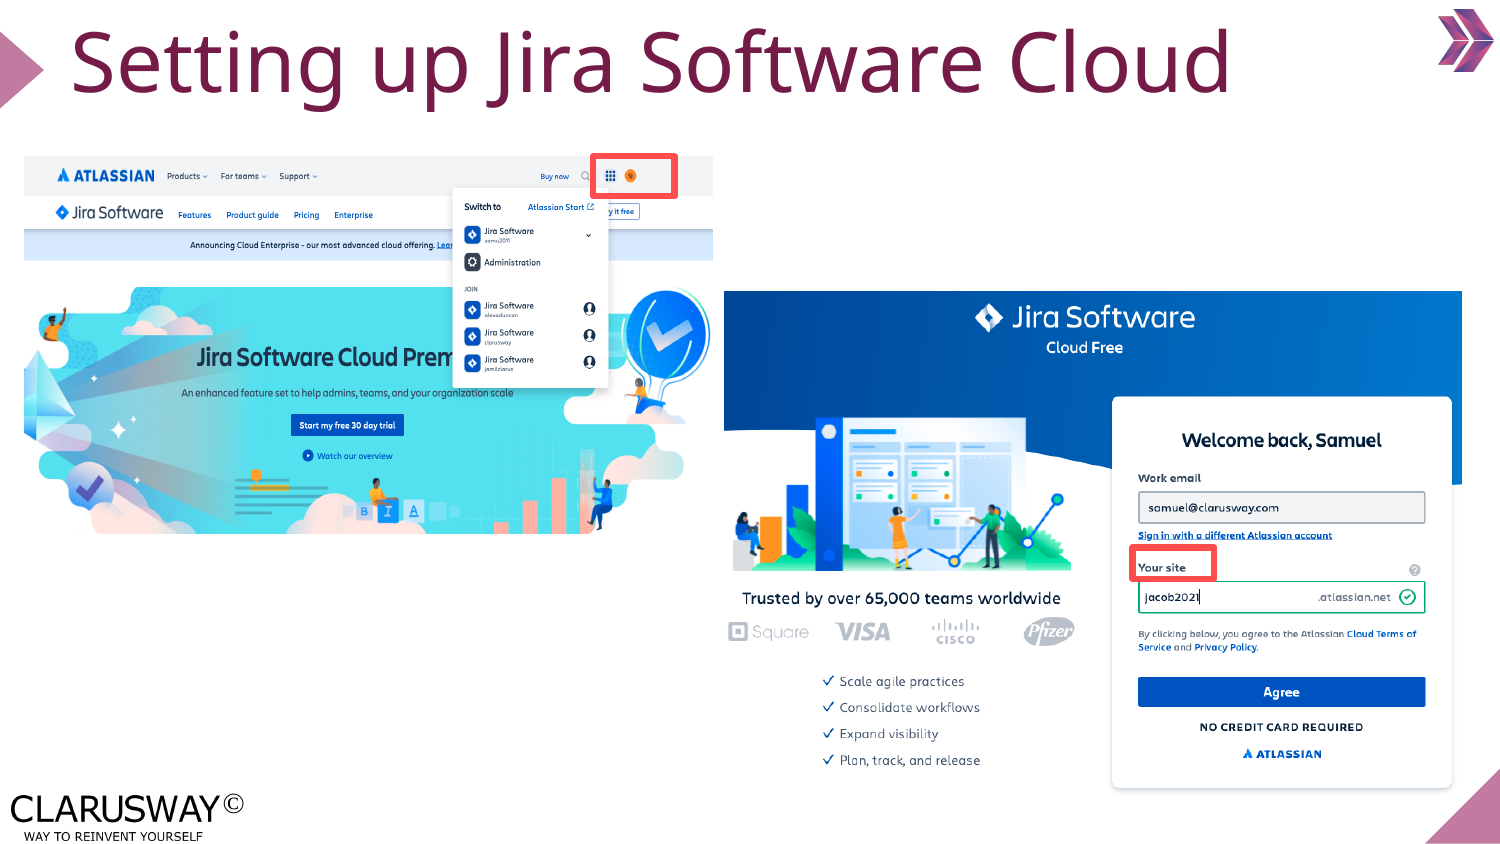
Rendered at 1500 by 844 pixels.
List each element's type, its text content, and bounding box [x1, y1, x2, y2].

title Setting up Jira Software Cloud [70, 28, 1413, 132]
picture [723, 291, 1462, 803]
picture [24, 155, 714, 546]
picture [11, 795, 220, 841]
picture [1438, 9, 1494, 72]
